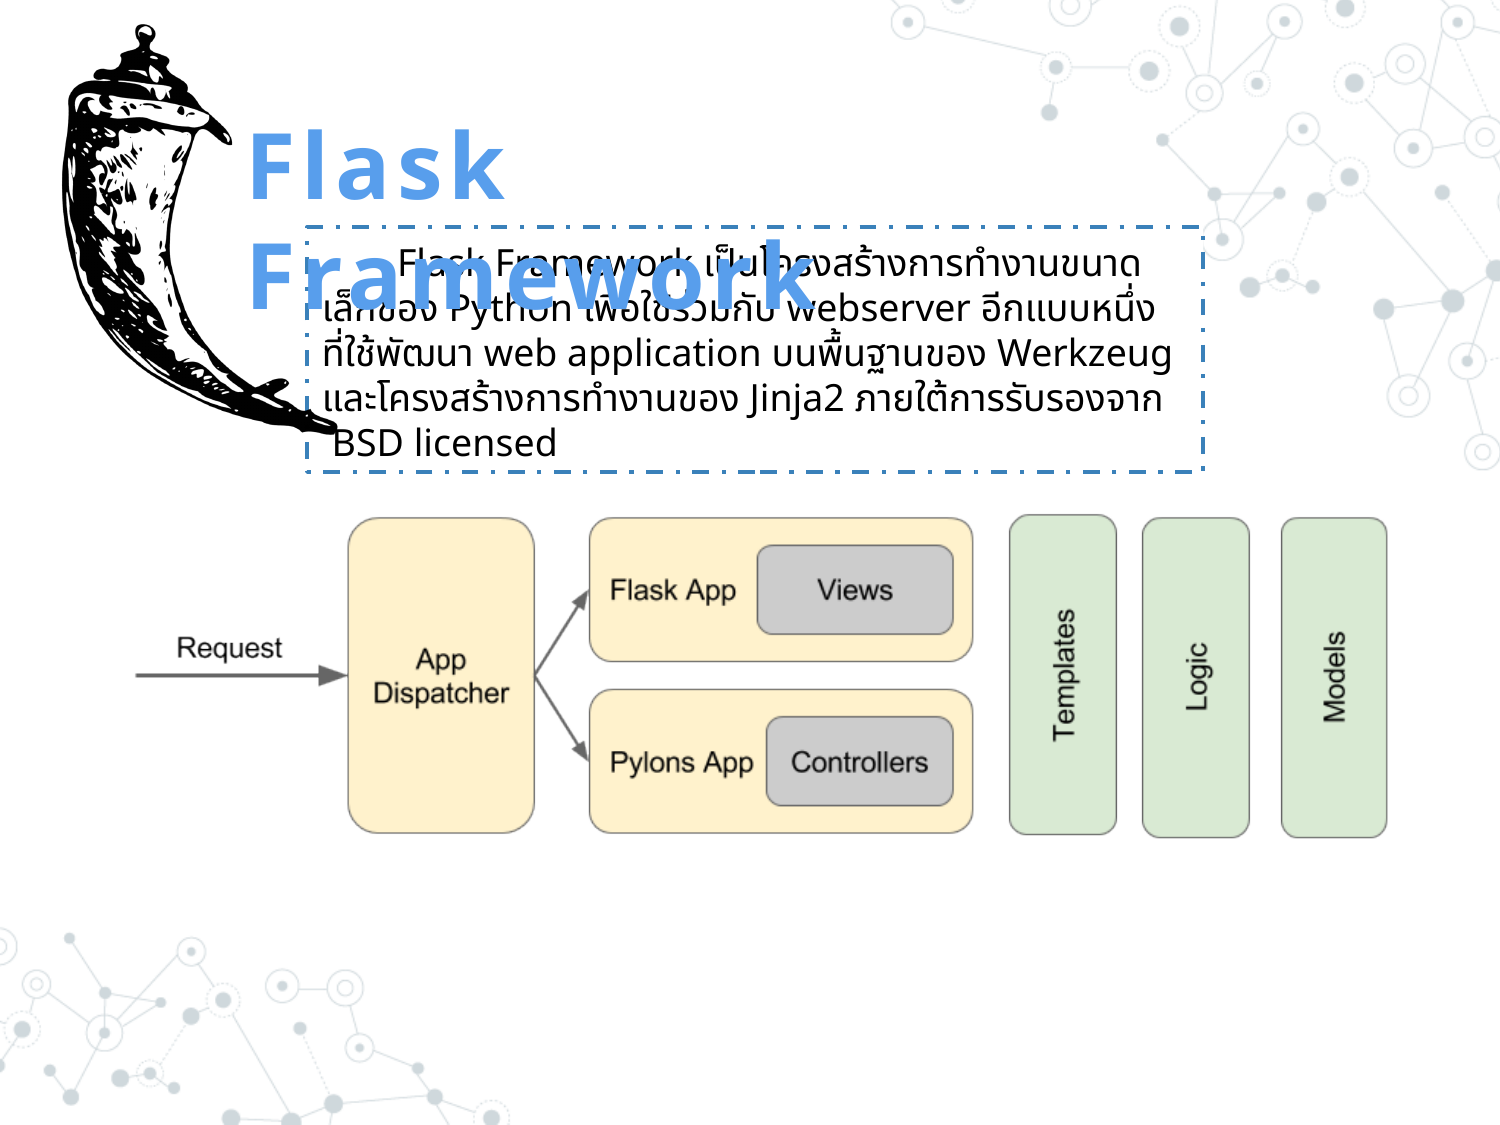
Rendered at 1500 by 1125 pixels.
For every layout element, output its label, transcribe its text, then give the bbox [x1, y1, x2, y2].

text_box Flask Framework เป็นโครงสร้างการทำงานขนาดเล็กของ Python เพื่อใช้ร่วมกับ webserver อีกแบบหนึ่ง ที่ใช้พัฒนา web application บนพื้นฐานของ Werkzeug และโครงสร้างการทำงานของ Jinja2 ภายใต้การรับรองจาก BSD licensed [305, 225, 1205, 474]
picture [0, 0, 1500, 1125]
text_box Flask Framework [363, 100, 886, 336]
